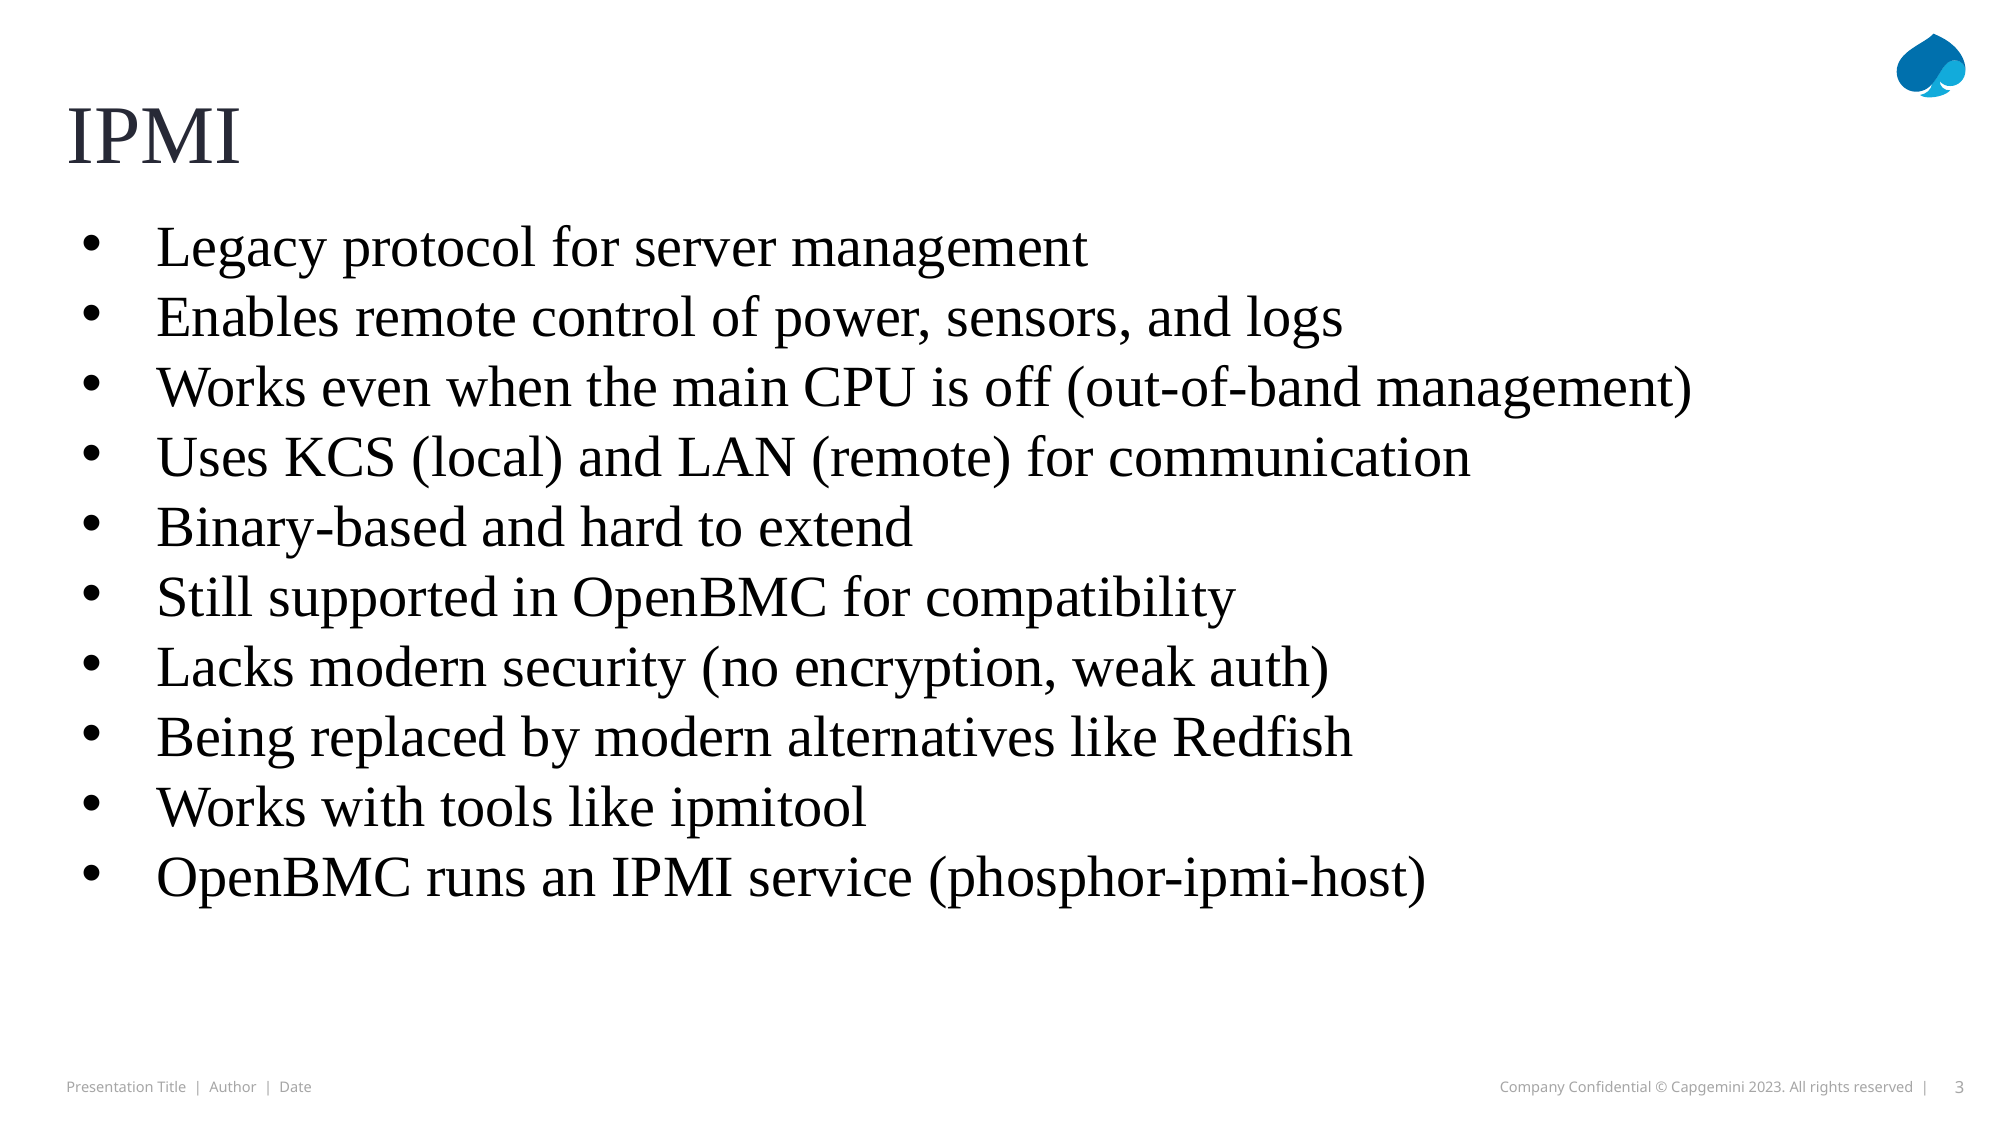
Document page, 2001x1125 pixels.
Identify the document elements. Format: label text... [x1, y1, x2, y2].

title IPMI [66, 63, 1863, 182]
list Legacy protocol for server management Enables remote control of power, sensors, and logs Works even when the main CPU is off (out-of-band management) Uses KCS (local) and LAN (remote) for communication Binary-based and hard to extend Still supported in OpenBMC for compatibility Lacks modern security (no encryption, weak auth) Being replaced by modern alternatives like Redfish Works with tools like ipmitool OpenBMC runs an IPMI service (phosphor-ipmi-host) [66, 200, 1725, 916]
